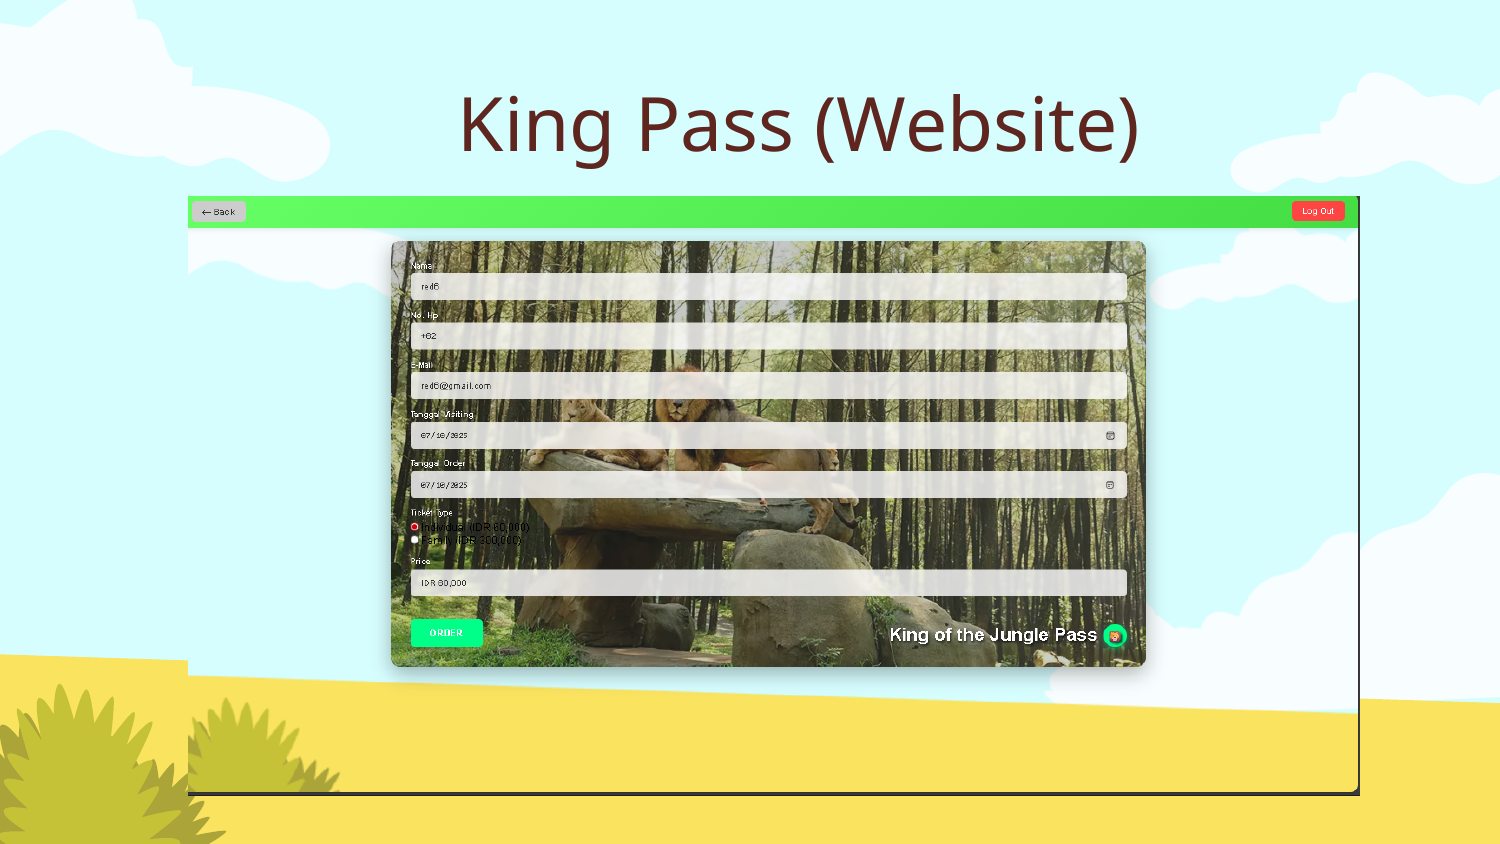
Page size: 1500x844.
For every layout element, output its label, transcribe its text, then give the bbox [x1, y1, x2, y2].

picture [188, 196, 1361, 796]
title King Pass (Website) [413, 61, 1185, 156]
